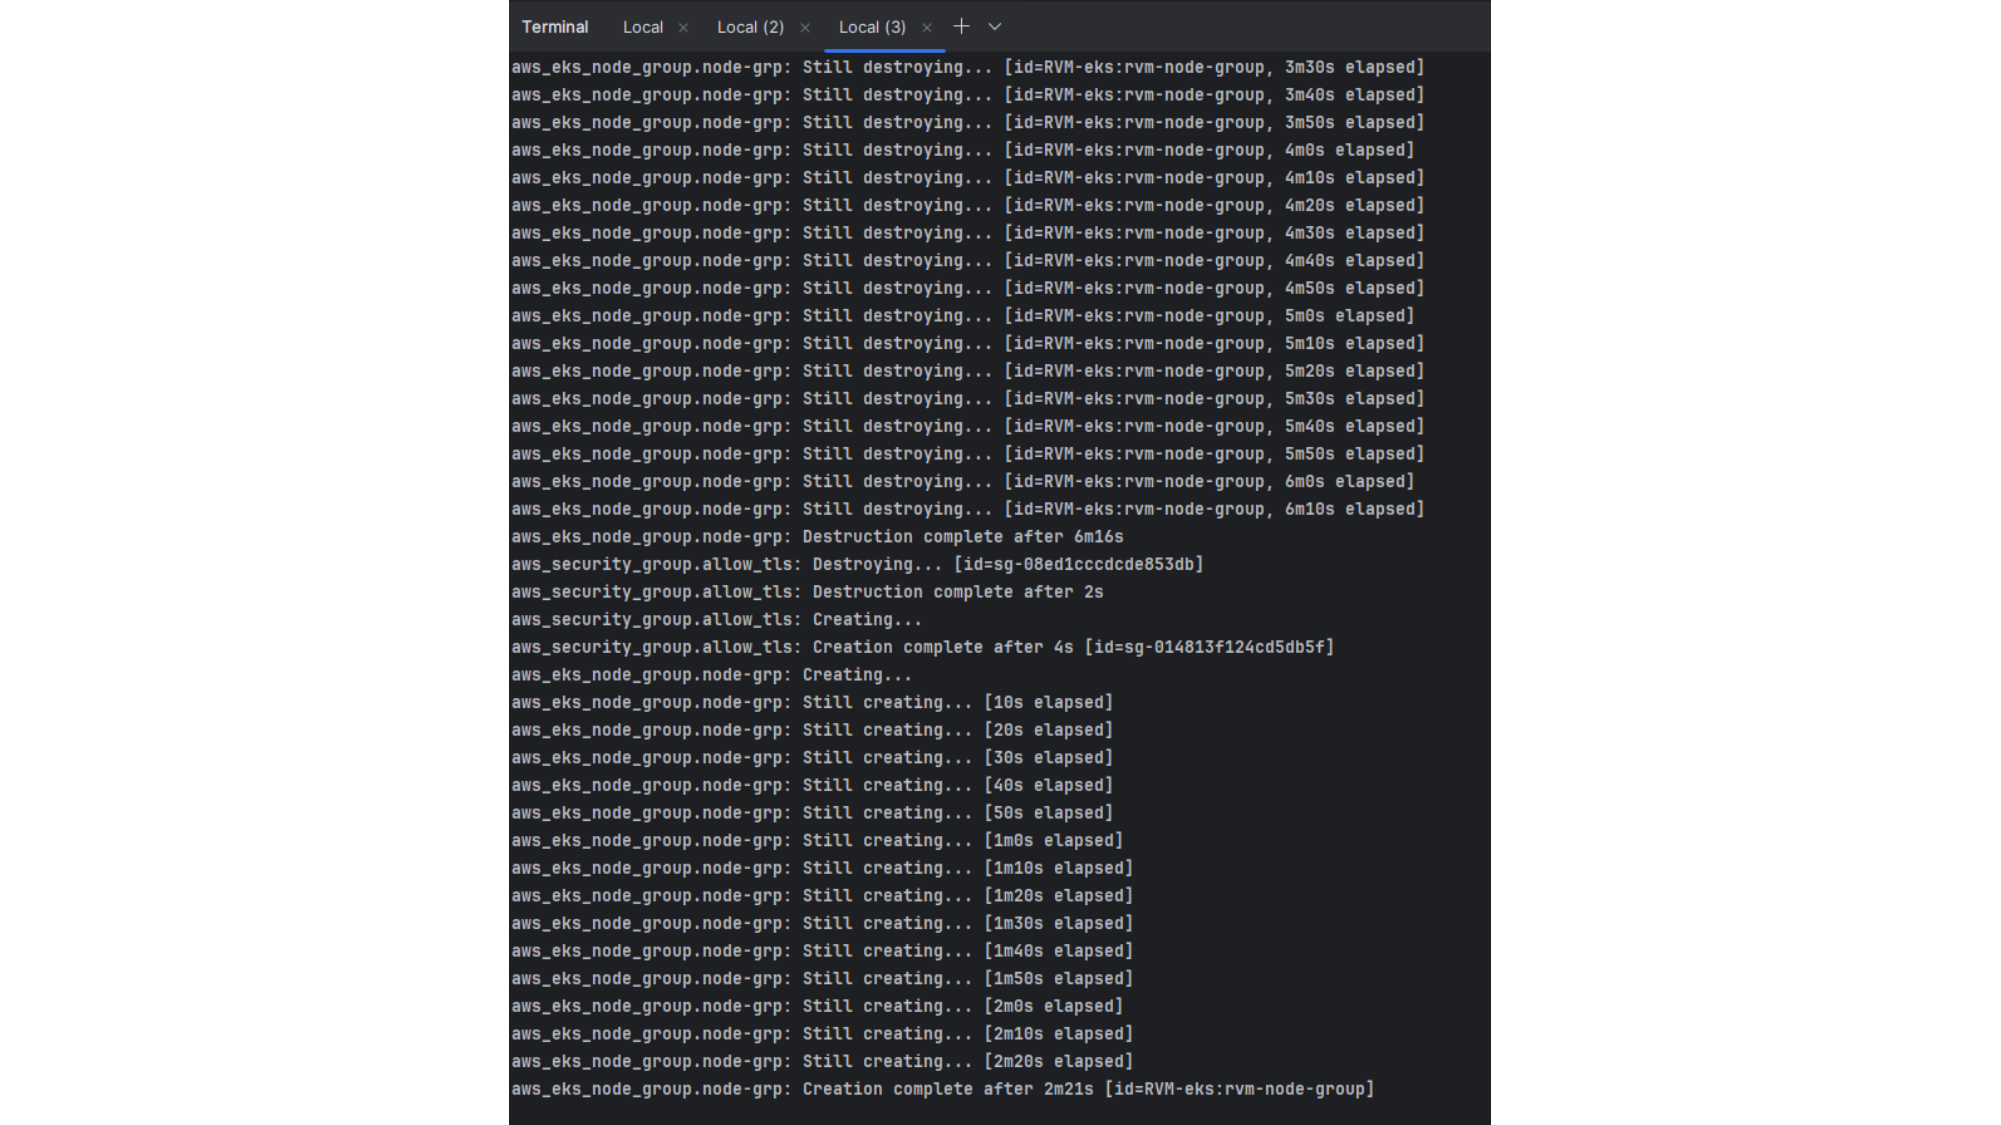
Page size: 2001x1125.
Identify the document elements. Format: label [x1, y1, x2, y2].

picture [508, 0, 1491, 1125]
